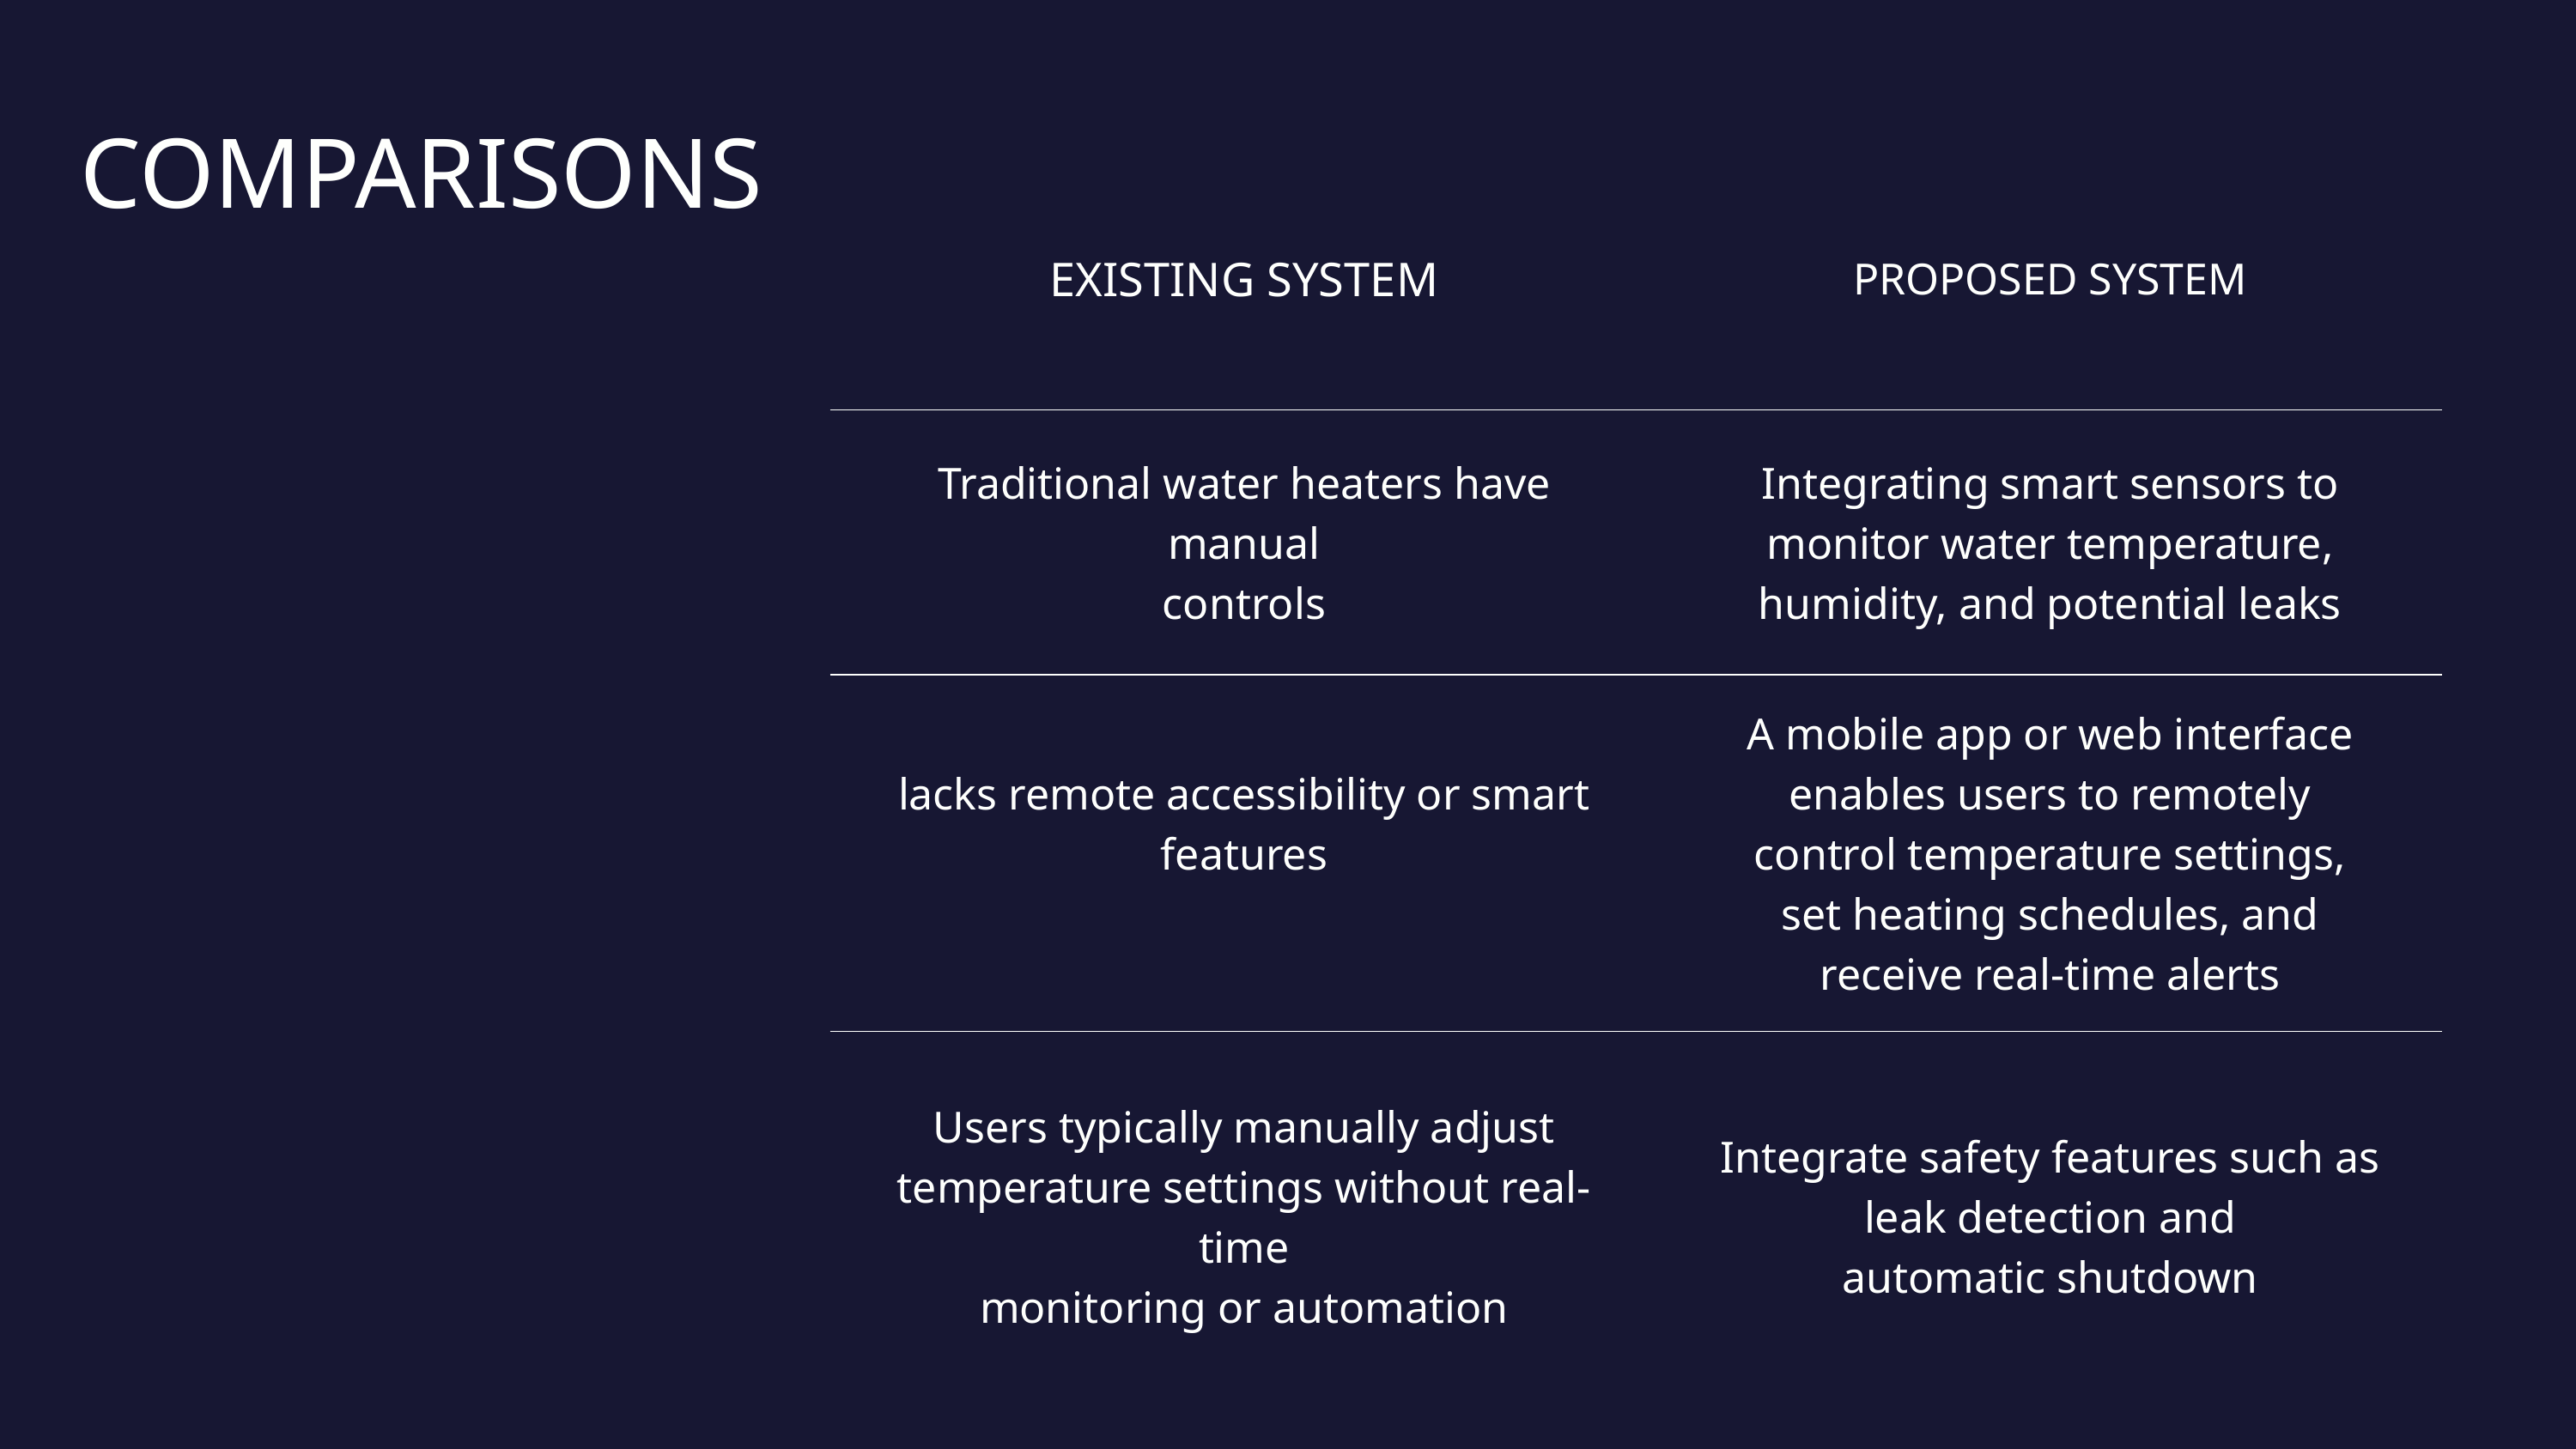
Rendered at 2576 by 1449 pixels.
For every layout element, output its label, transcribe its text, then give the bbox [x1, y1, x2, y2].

table_cell Traditional water heaters have manual controls [830, 410, 1658, 674]
table_header EXISTING SYSTEM [830, 145, 1658, 409]
table_cell Integrate safety features such as leak detection and automatic shutdown [1659, 1032, 2442, 1399]
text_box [55, 108, 830, 348]
table_cell lacks remote accessibility or smart features [830, 676, 1658, 1031]
table_cell A mobile app or web interface enables users to remotely control temperature settings, set heating schedules, and receive real-time alerts [1659, 676, 2442, 1031]
table_cell Users typically manually adjust temperature settings without real-time monitoring or automation [830, 1032, 1658, 1399]
table_header PROPOSED SYSTEM [1659, 145, 2442, 409]
table_cell Integrating smart sensors to monitor water temperature, humidity, and potential leaks [1659, 410, 2442, 674]
